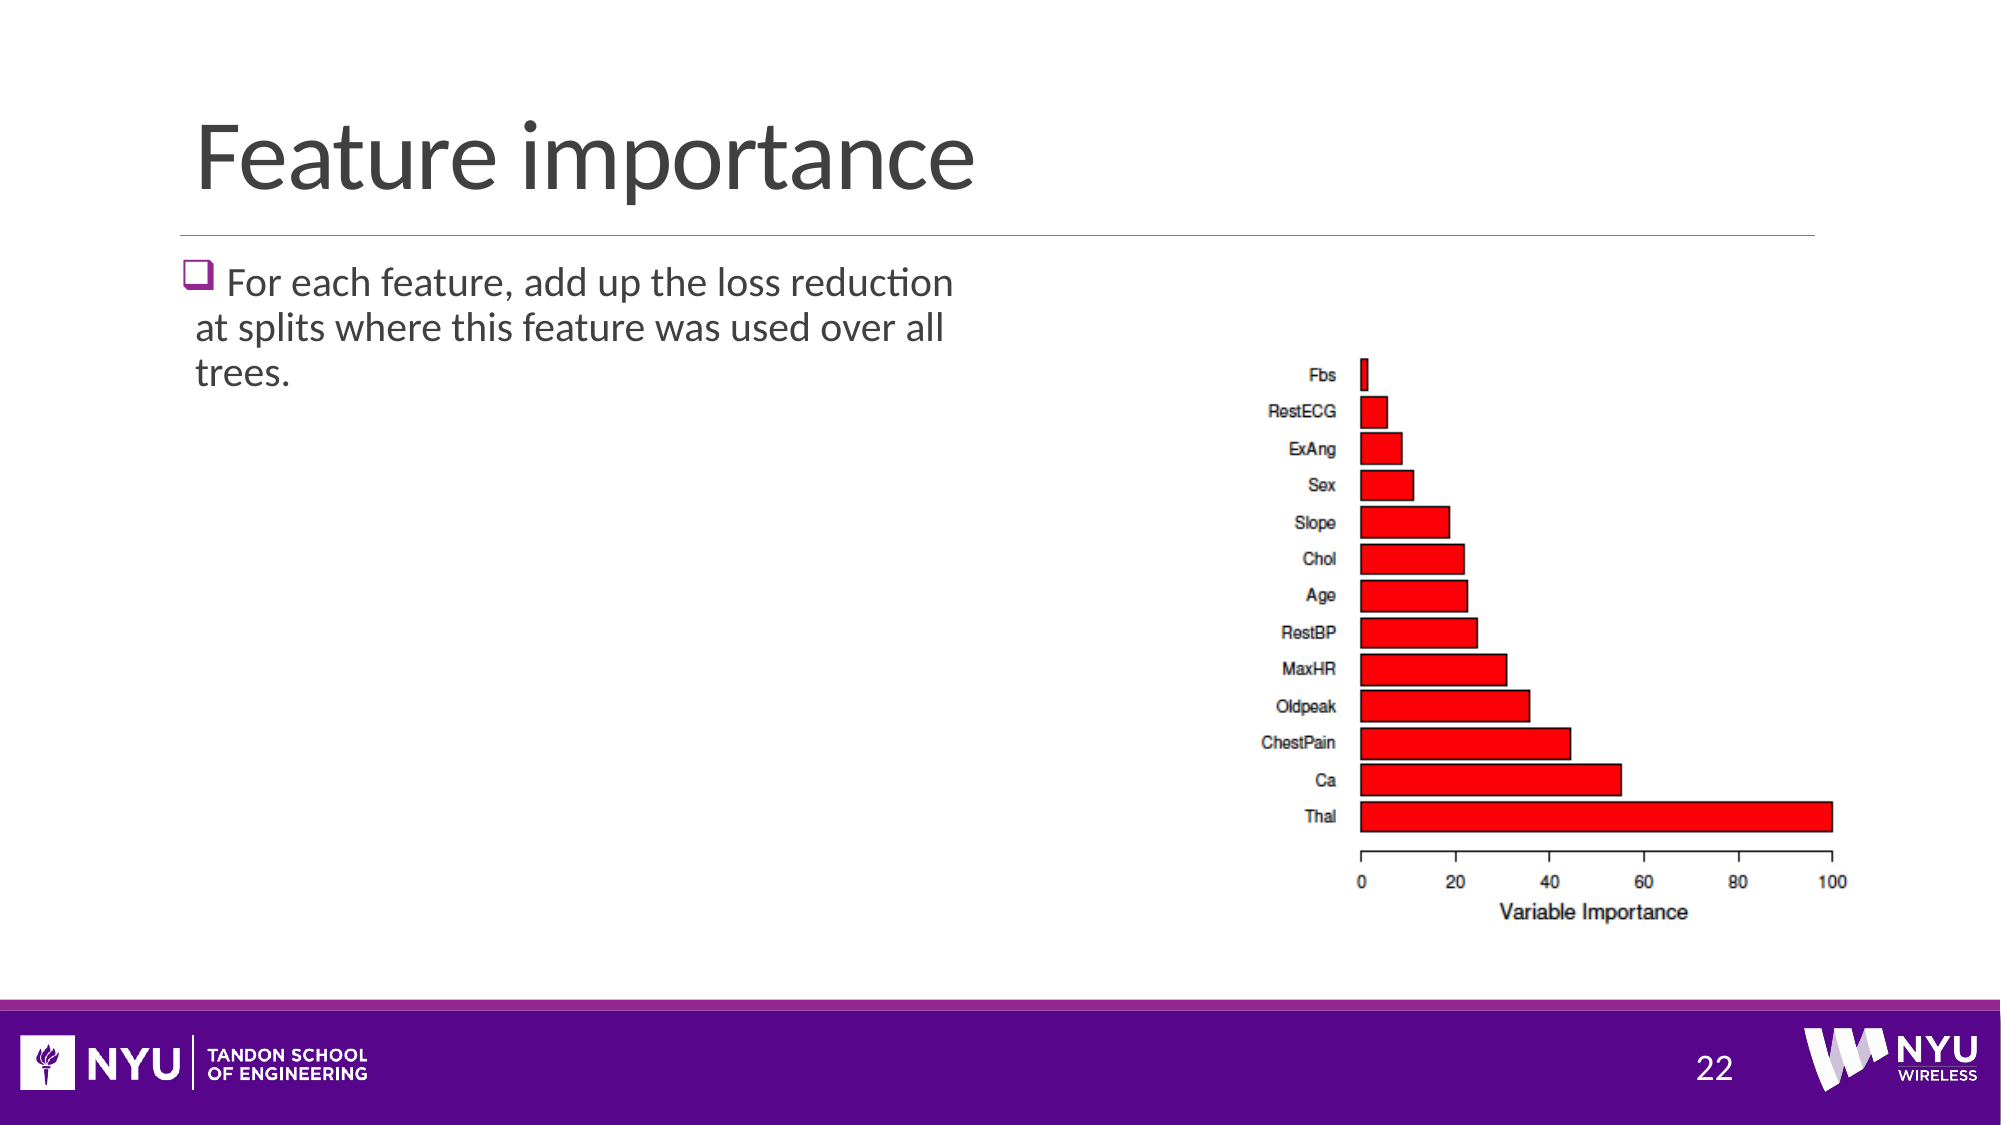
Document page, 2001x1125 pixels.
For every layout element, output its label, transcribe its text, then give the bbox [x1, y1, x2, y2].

list For each feature, add up the loss reduction at splits where this feature was used over all trees. [180, 252, 977, 941]
slide_number 22 [1533, 1035, 1749, 1096]
picture [1245, 333, 1854, 942]
title Feature importance [180, 47, 1830, 218]
